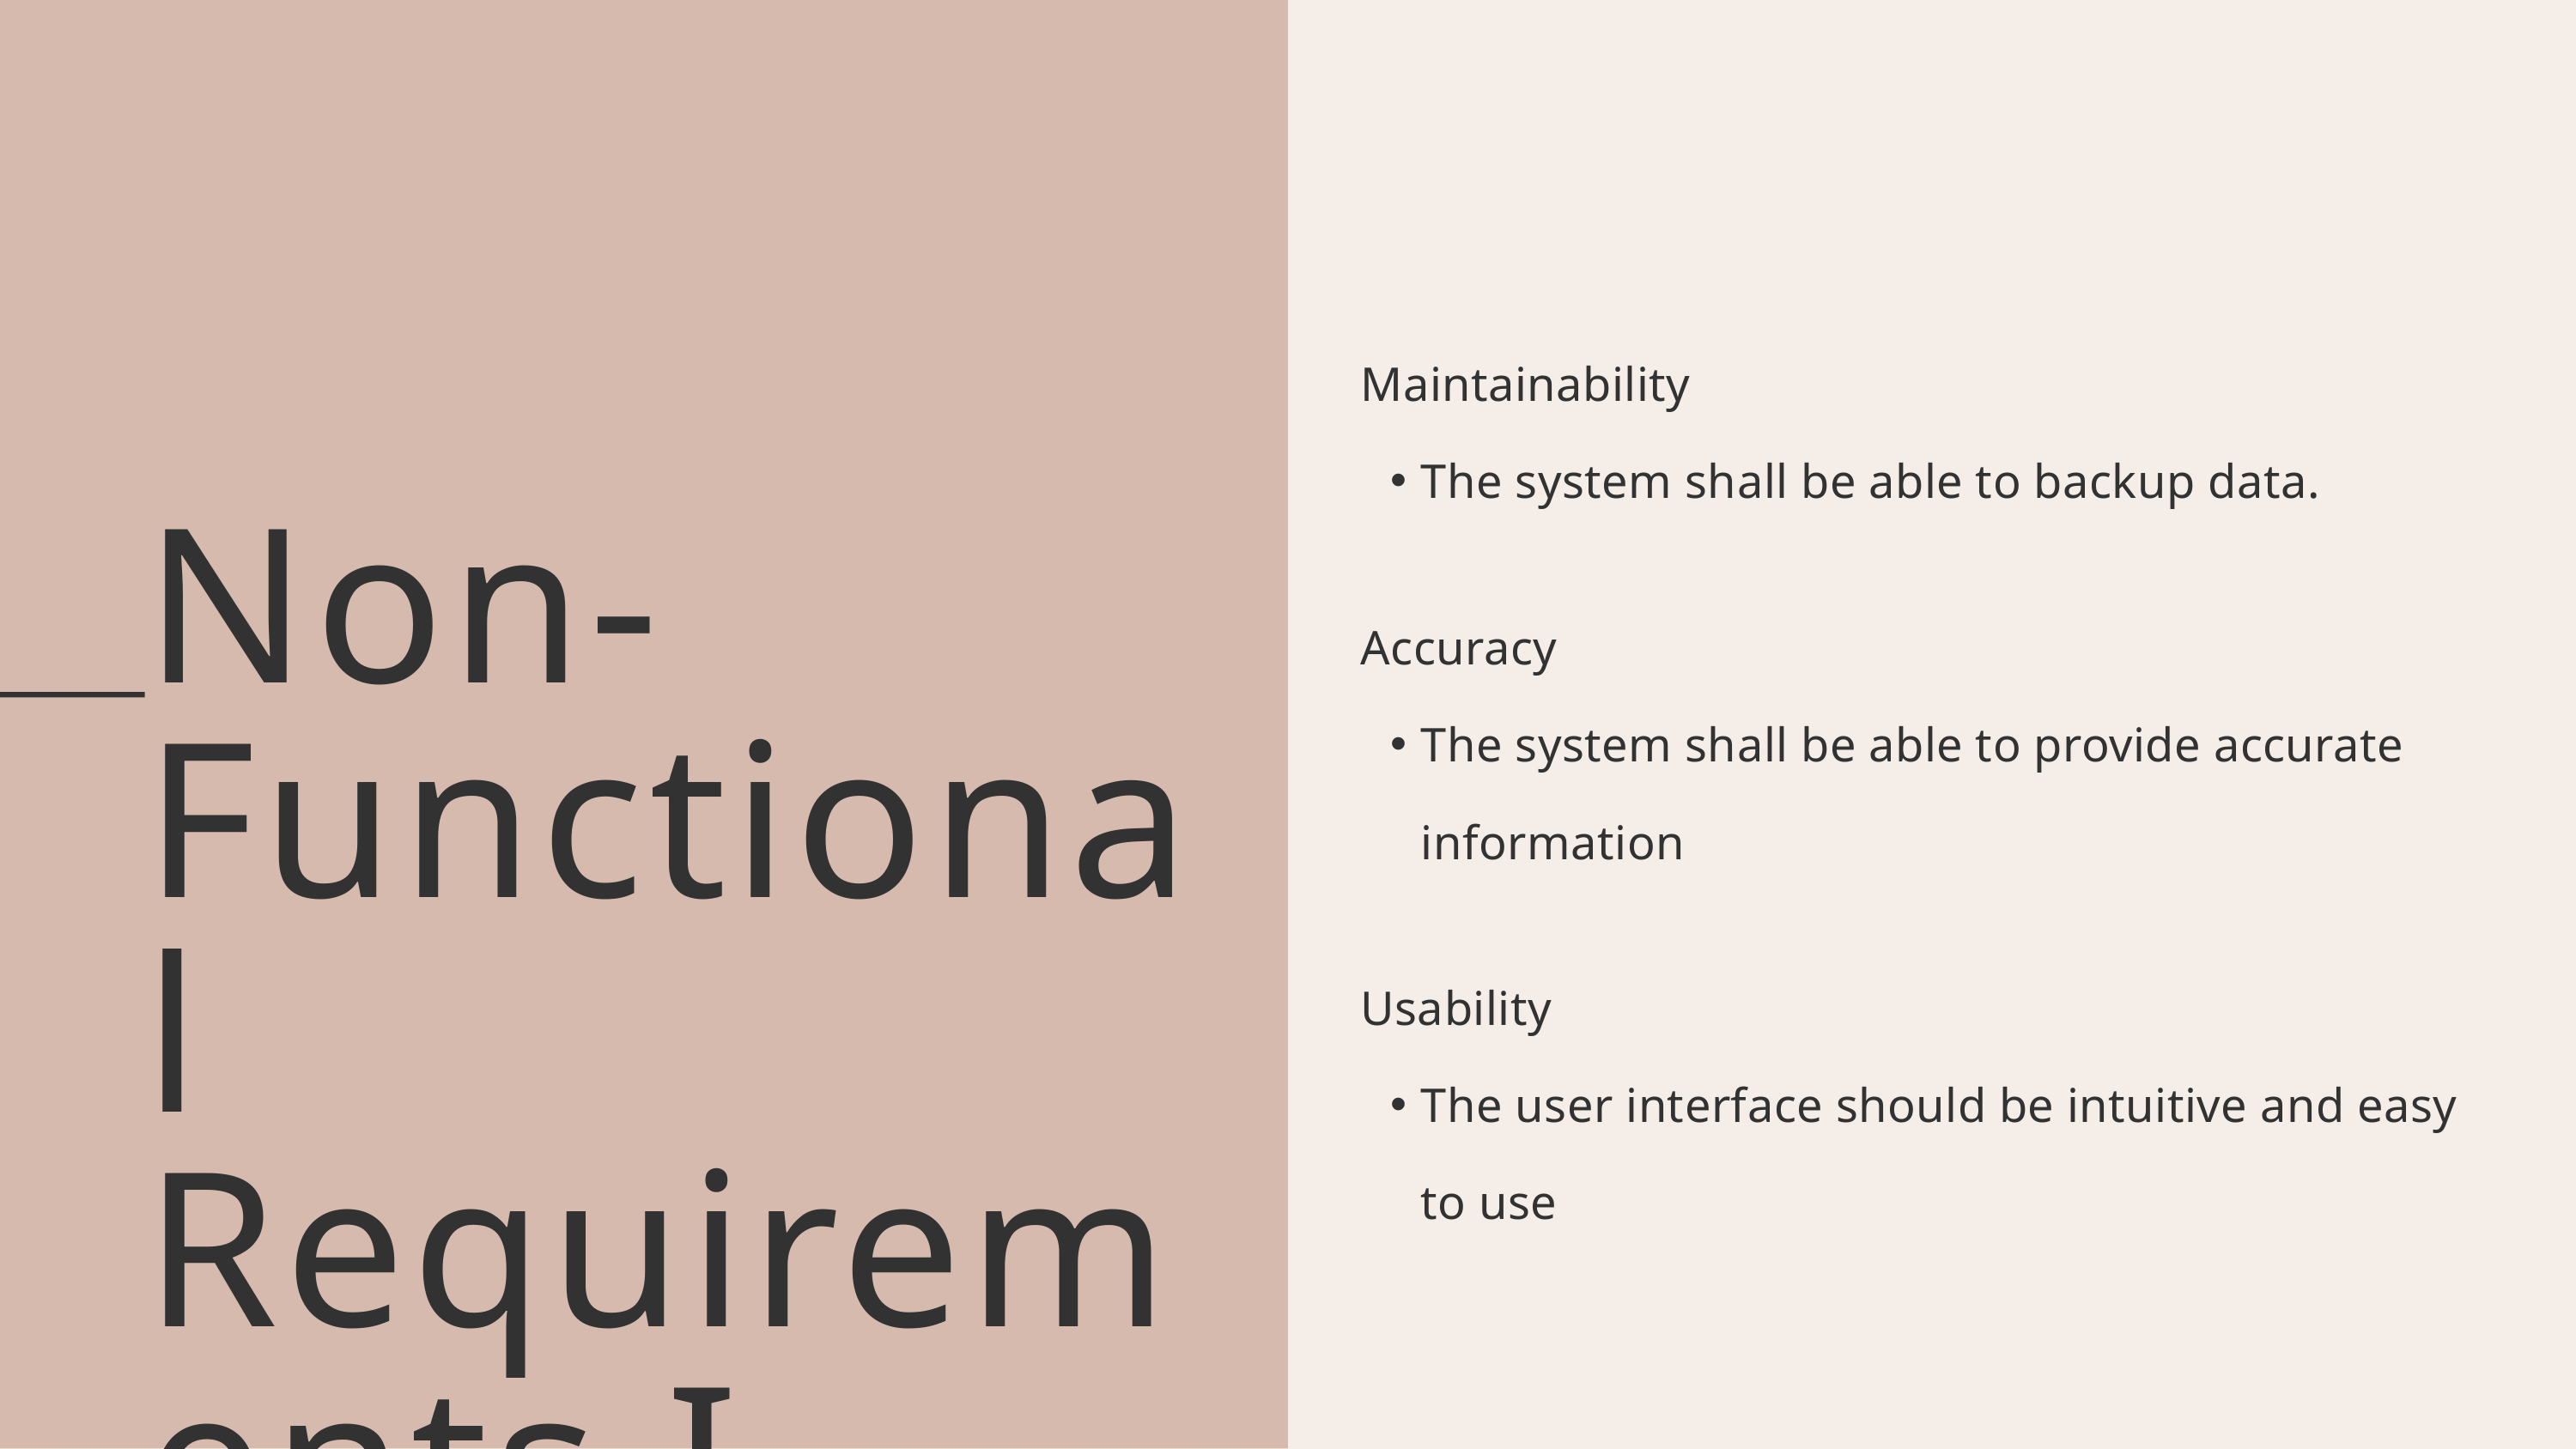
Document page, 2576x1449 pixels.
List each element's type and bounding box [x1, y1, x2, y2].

text_box [0, 0, 2470, 1449]
